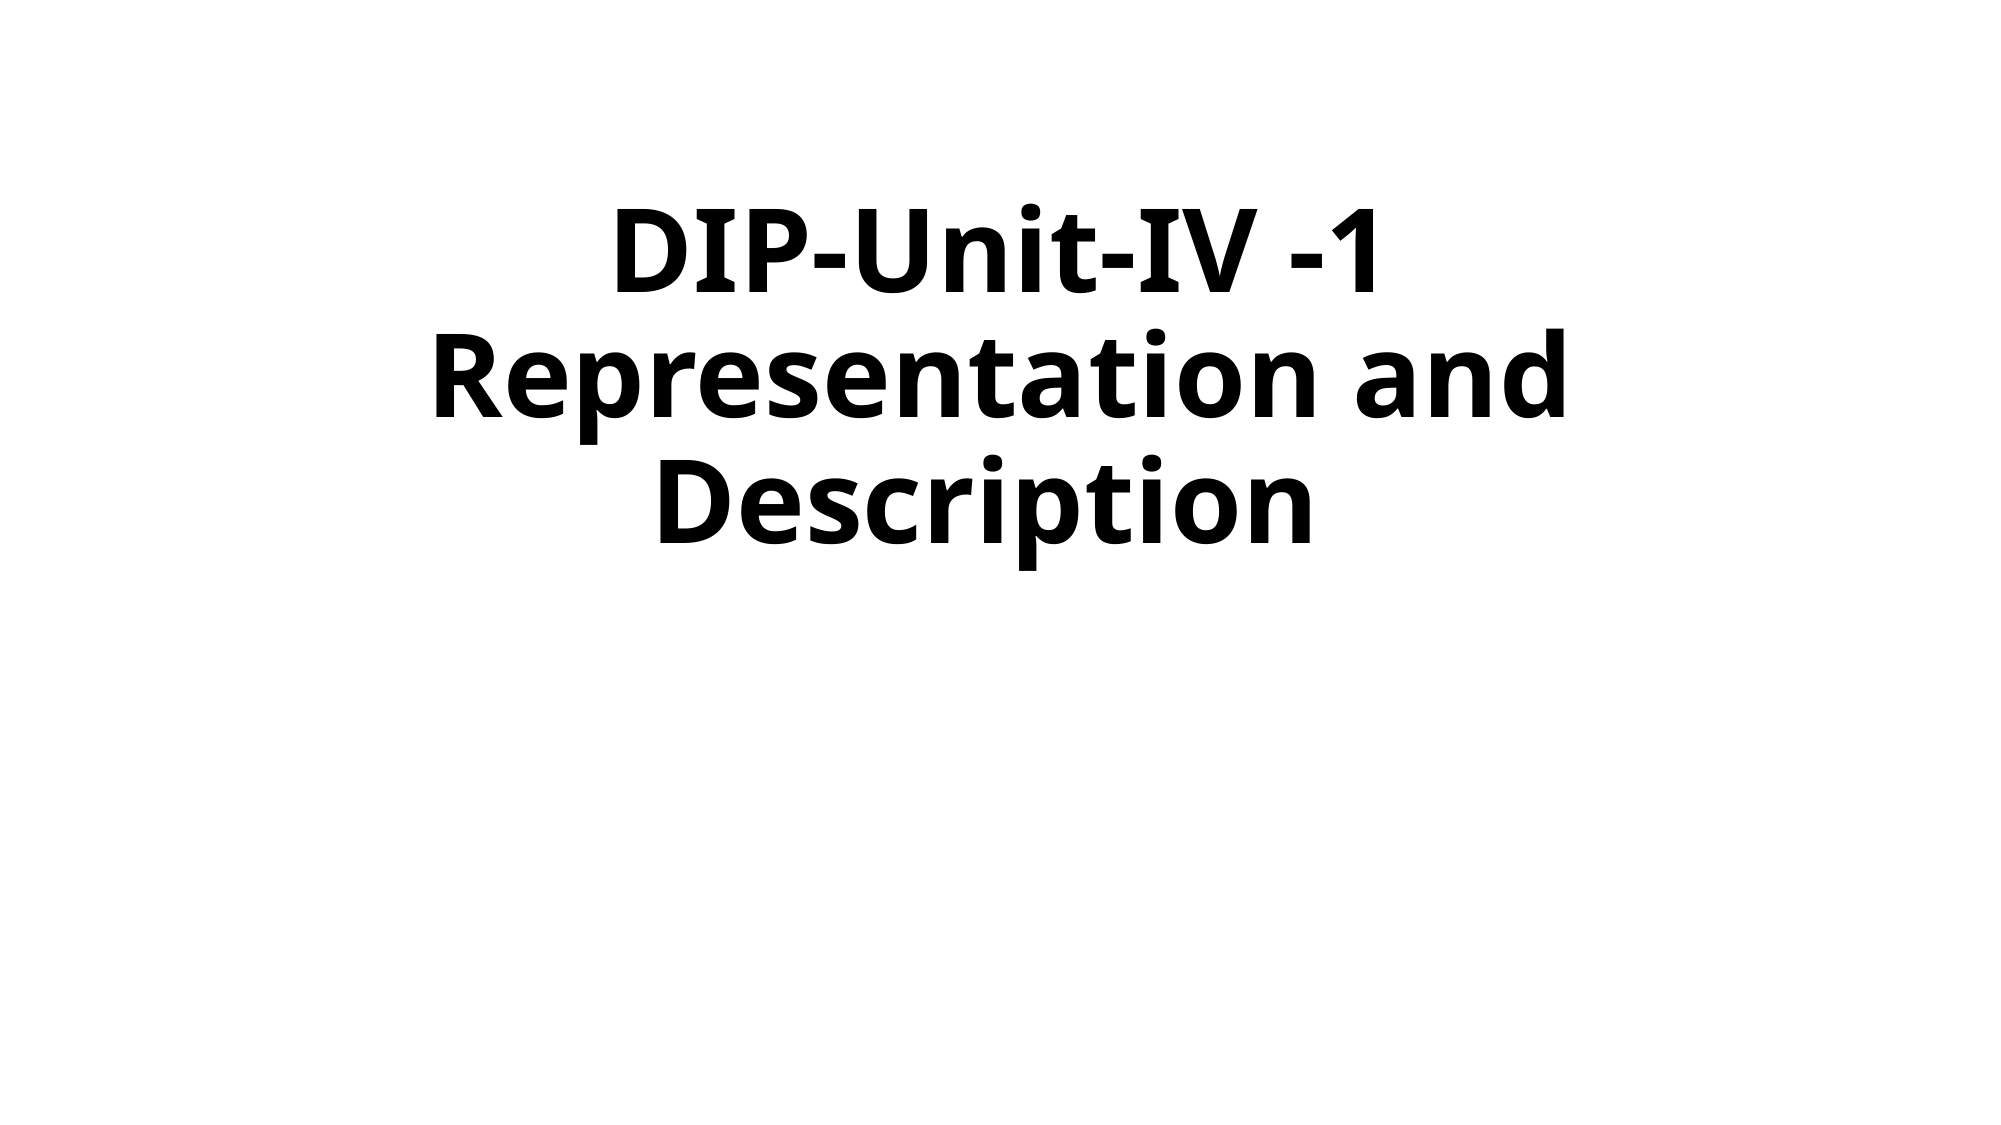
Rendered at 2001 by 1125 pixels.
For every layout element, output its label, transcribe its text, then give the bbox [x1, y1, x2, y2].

title DIP-Unit-IV -1 Representation and Description [249, 184, 1750, 576]
